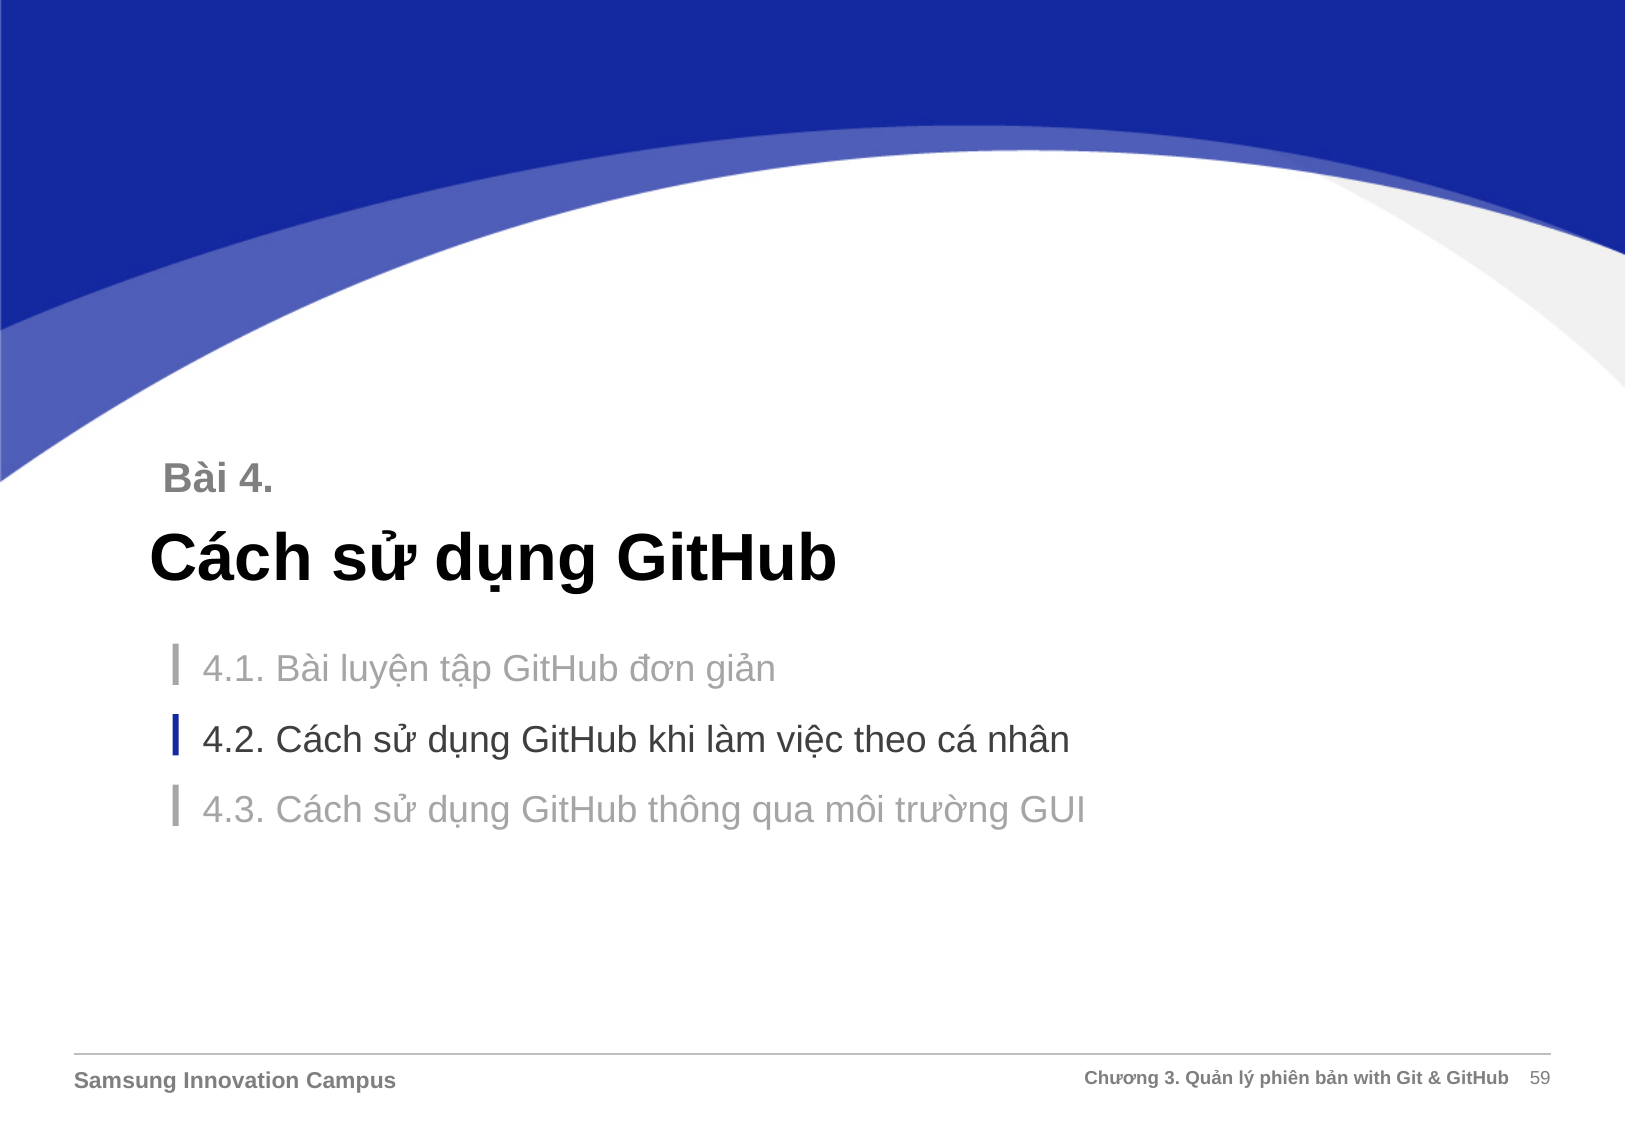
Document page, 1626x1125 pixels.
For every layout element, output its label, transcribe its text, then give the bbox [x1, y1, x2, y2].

text_box Cách sử dụng GitHub [149, 514, 1519, 595]
text_box Bài 4. [162, 450, 1062, 502]
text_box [172, 643, 1109, 831]
picture [0, 0, 1625, 1125]
